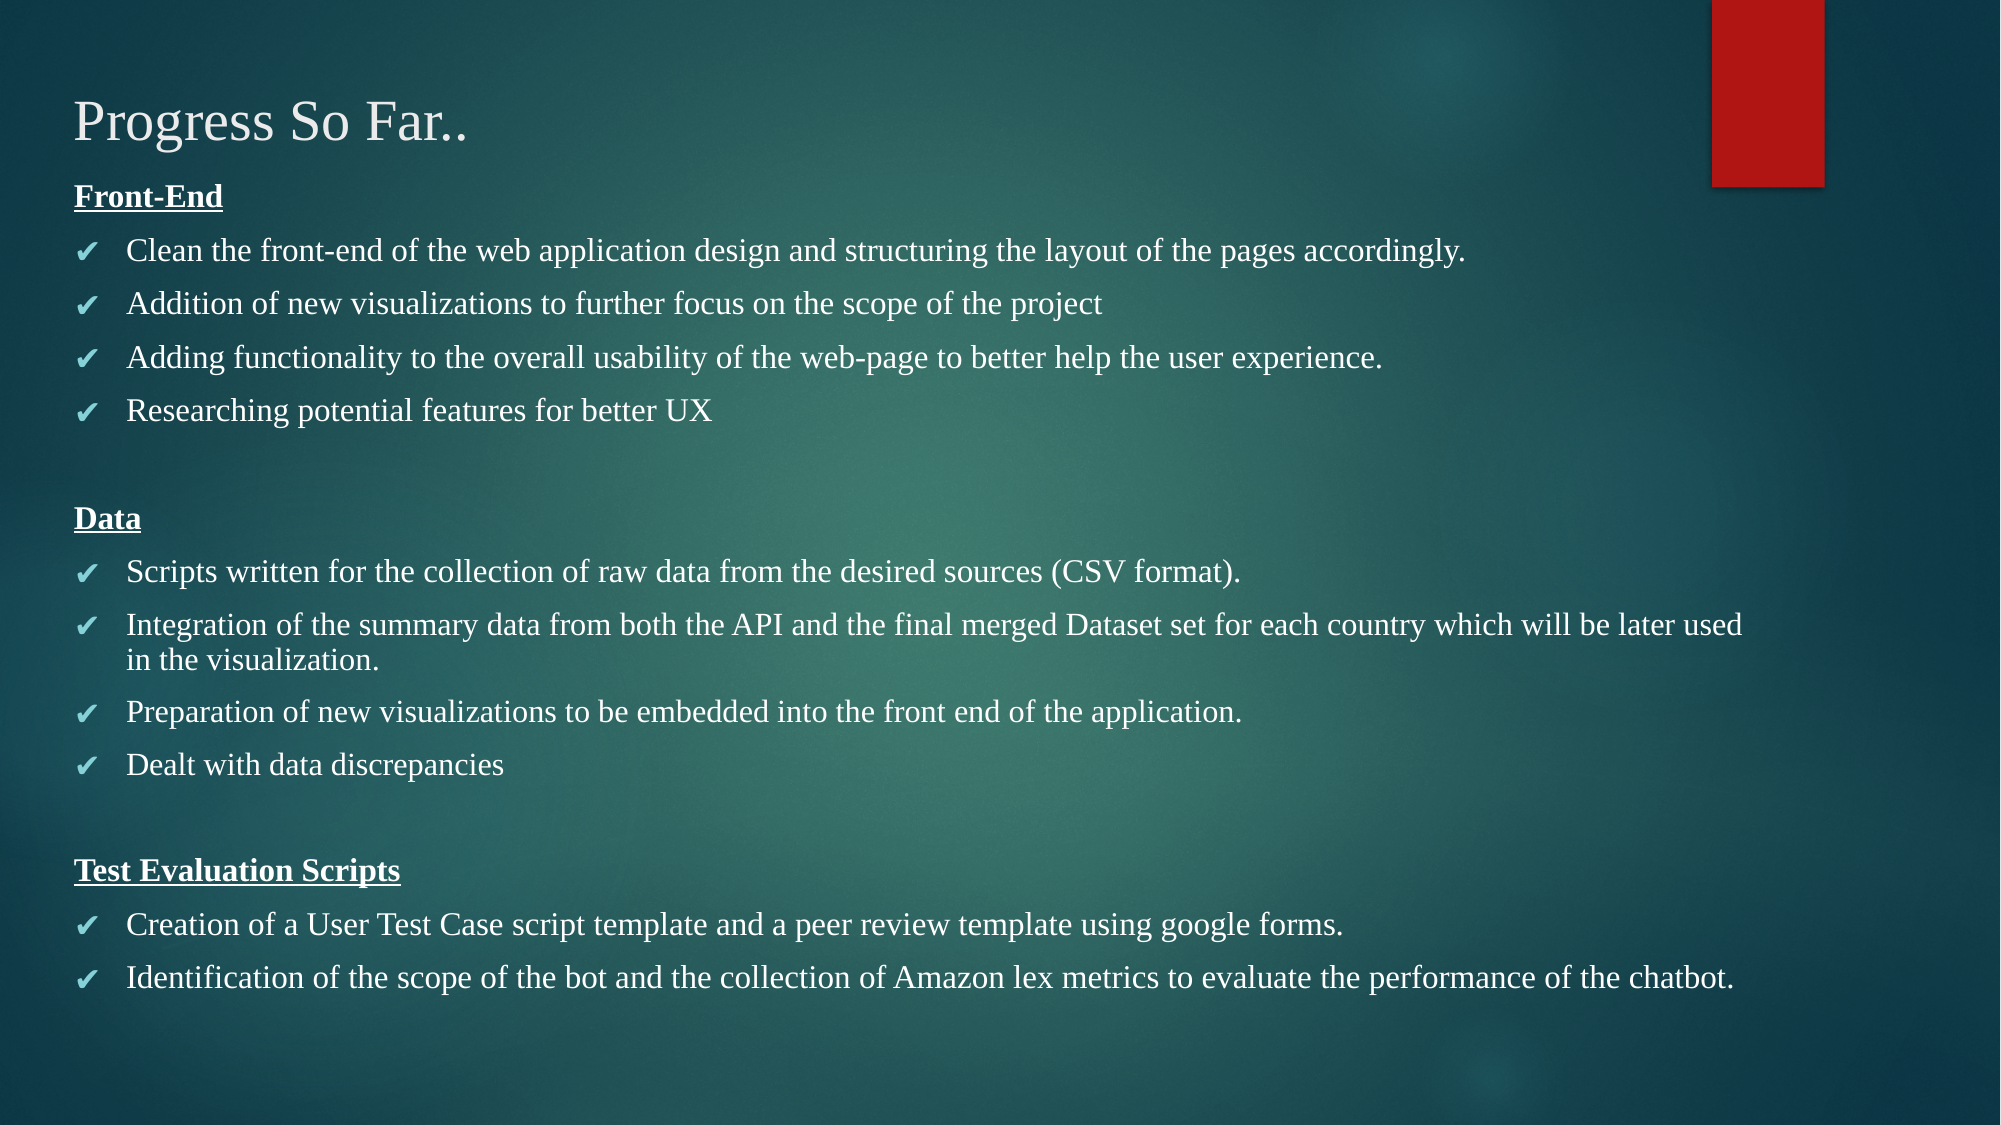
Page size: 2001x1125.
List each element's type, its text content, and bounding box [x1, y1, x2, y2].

list Front-End Clean the front-end of the web application design and structuring the layout of the pages accordingly. Addition of new visualizations to further focus on the scope of the project Adding functionality to the overall usability of the web-page to better help the user experience. Researching potential features for better UX Data Scripts written for the collection of raw data from the desired sources (CSV format). Integration of the summary data from both the API and the final merged Dataset set for each country which will be later used in the visualization. Preparation of new visualizations to be embedded into the front end of the application. Dealt with data discrepancies Test Evaluation Scripts Creation of a User Test Case script template and a peer review template using google forms. Identification of the scope of the bot and the collection of Amazon lex metrics to evaluate the performance of the chatbot. [58, 171, 1760, 1038]
picture [0, 0, 2001, 1125]
title Progress So Far.. [58, 74, 1649, 116]
